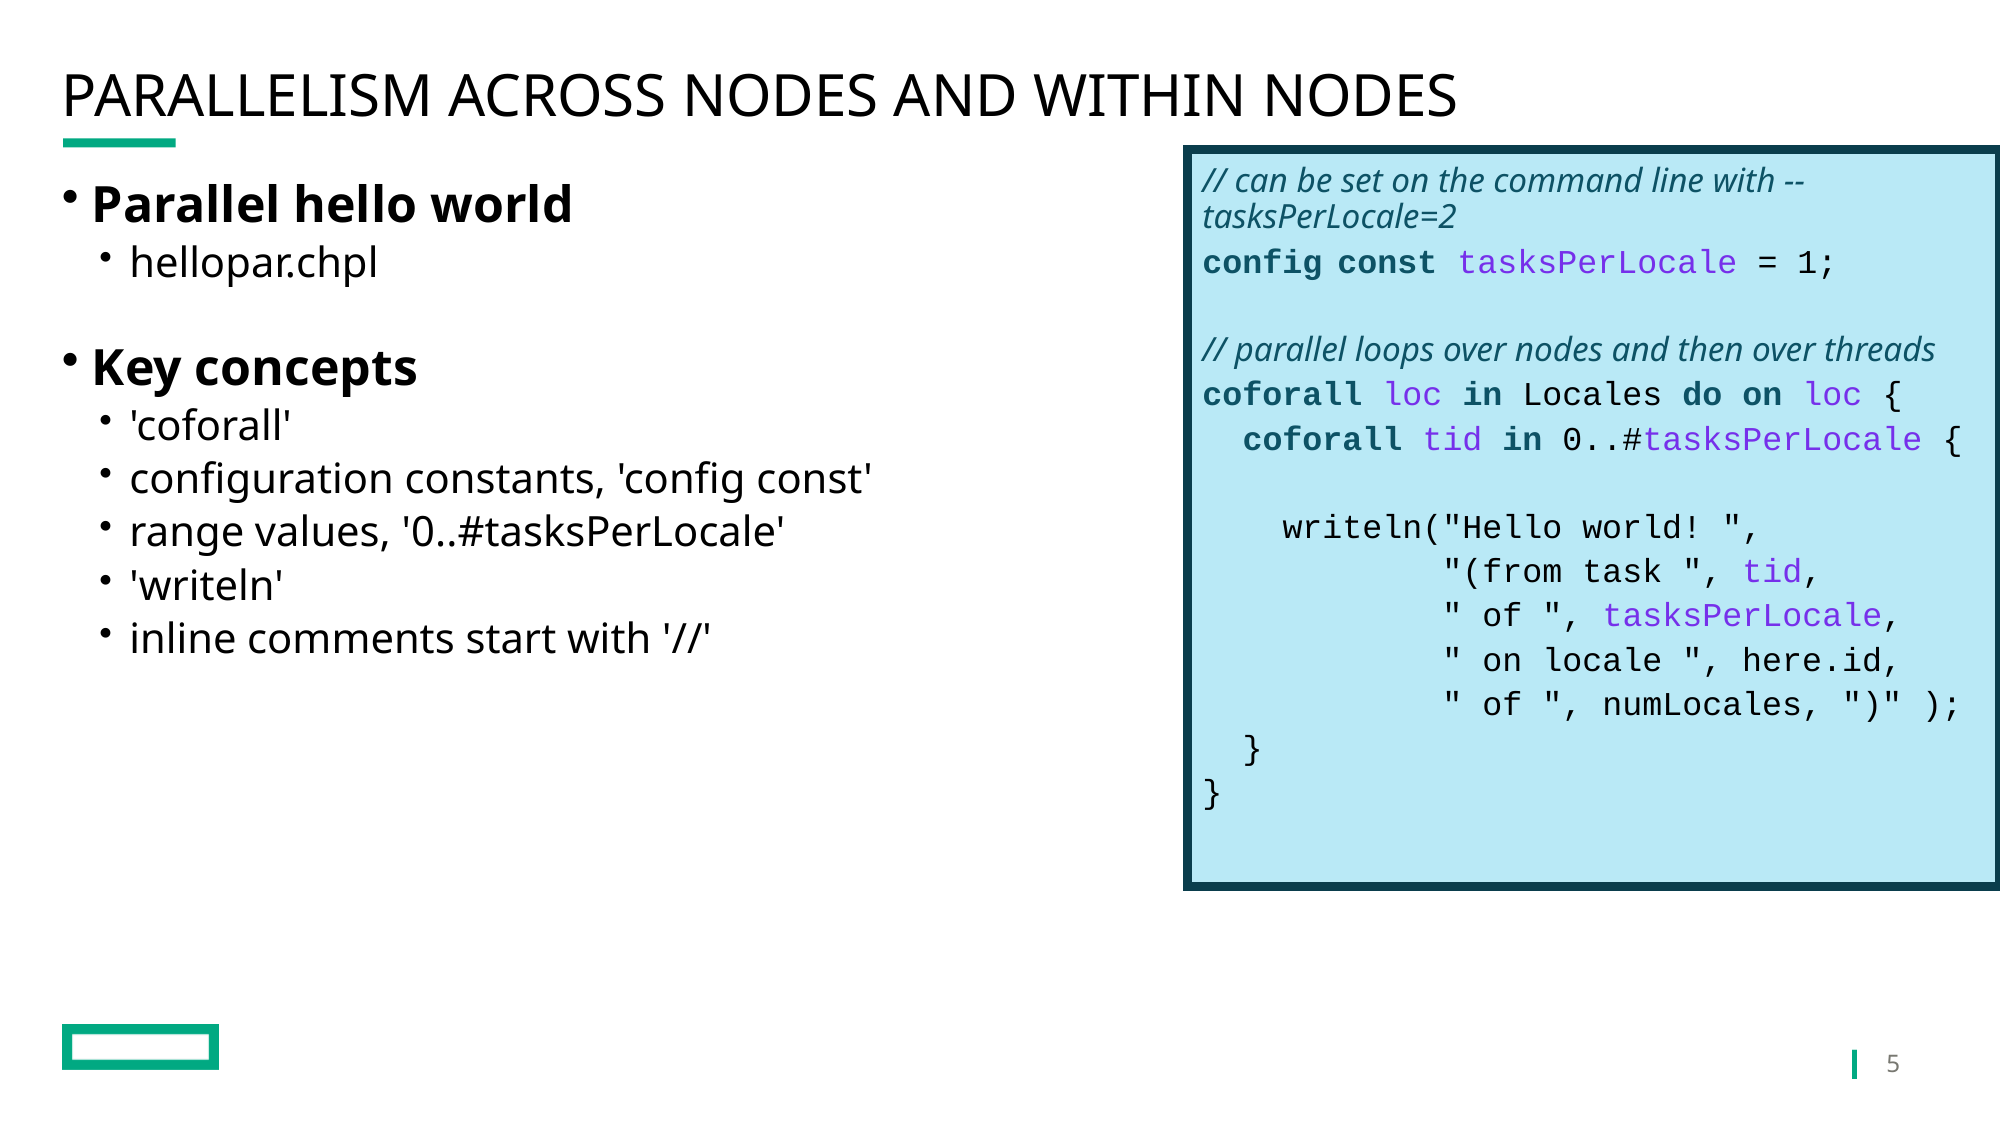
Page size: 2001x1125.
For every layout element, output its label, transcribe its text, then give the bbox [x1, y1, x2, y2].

list Parallel hello world hellopar.chpl Key concepts 'coforall' configuration constants, 'config const' range values, '0..#tasksPerLocale' 'writeln' inline comments start with '//' [42, 159, 1942, 1005]
picture [62, 1024, 219, 1070]
slide_number 5 [1837, 1033, 1950, 1094]
picture [1852, 1043, 1857, 1079]
title Parallelism Across Nodes and Within Nodes [42, 60, 1927, 135]
text_box // can be set on the command line with --tasksPerLocale=2 config const tasksPerLocale = 1; // parallel loops over nodes and then over threads coforall loc in Locales do on loc { coforall tid in 0..#tasksPerLocale { writeln("Hello world! ", "(from task ", tid, " of ", tasksPerLocale, " on locale ", here.id, " of ", numLocales, ")" ); } } [1187, 149, 2000, 887]
